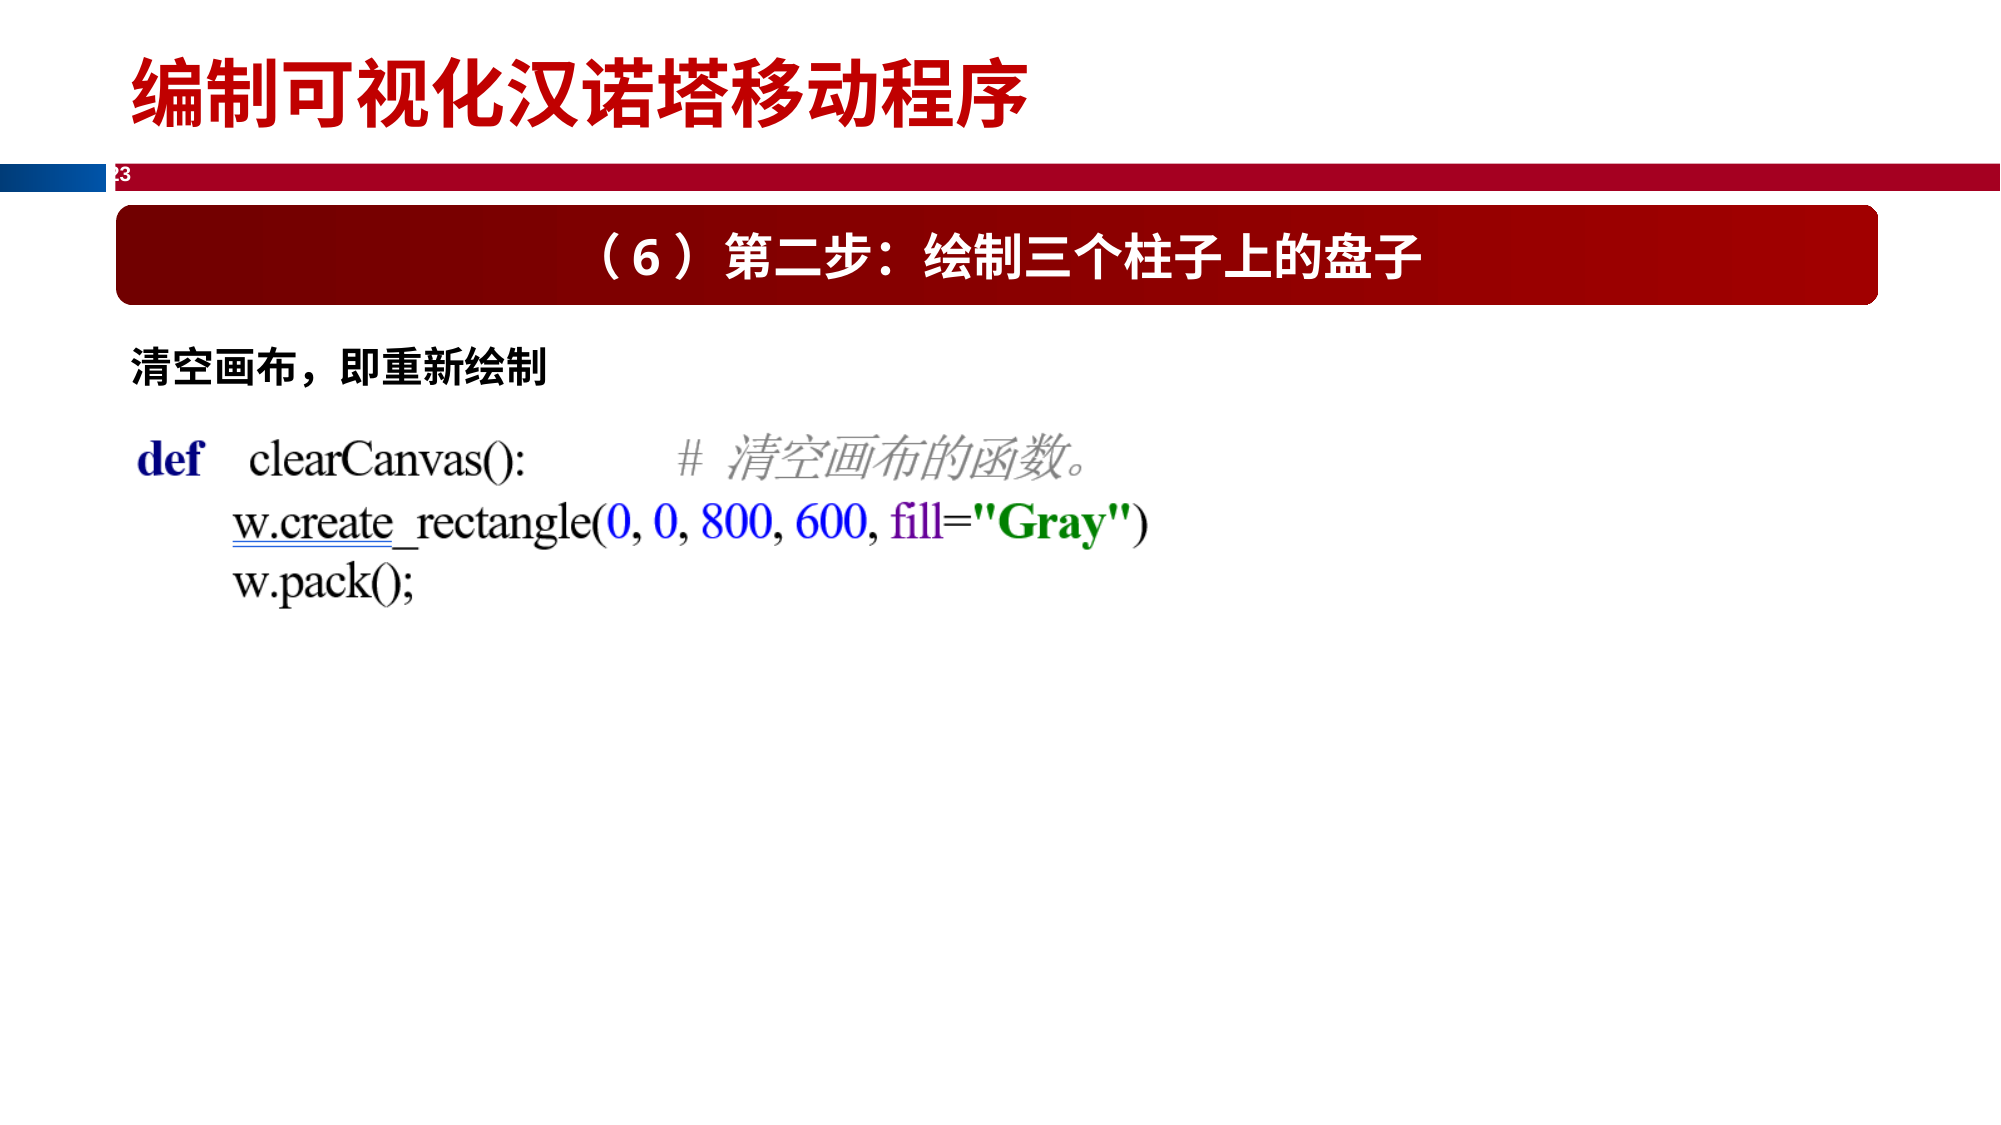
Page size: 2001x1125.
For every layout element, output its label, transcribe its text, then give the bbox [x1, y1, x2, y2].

text_box （6）第二步：绘制三个柱子上的盘子 [114, 203, 1880, 307]
picture [105, 413, 1218, 615]
text_box 编制可视化汉诺塔移动程序 [116, 29, 1867, 155]
text_box 清空画布，即重新绘制 [115, 333, 1094, 399]
